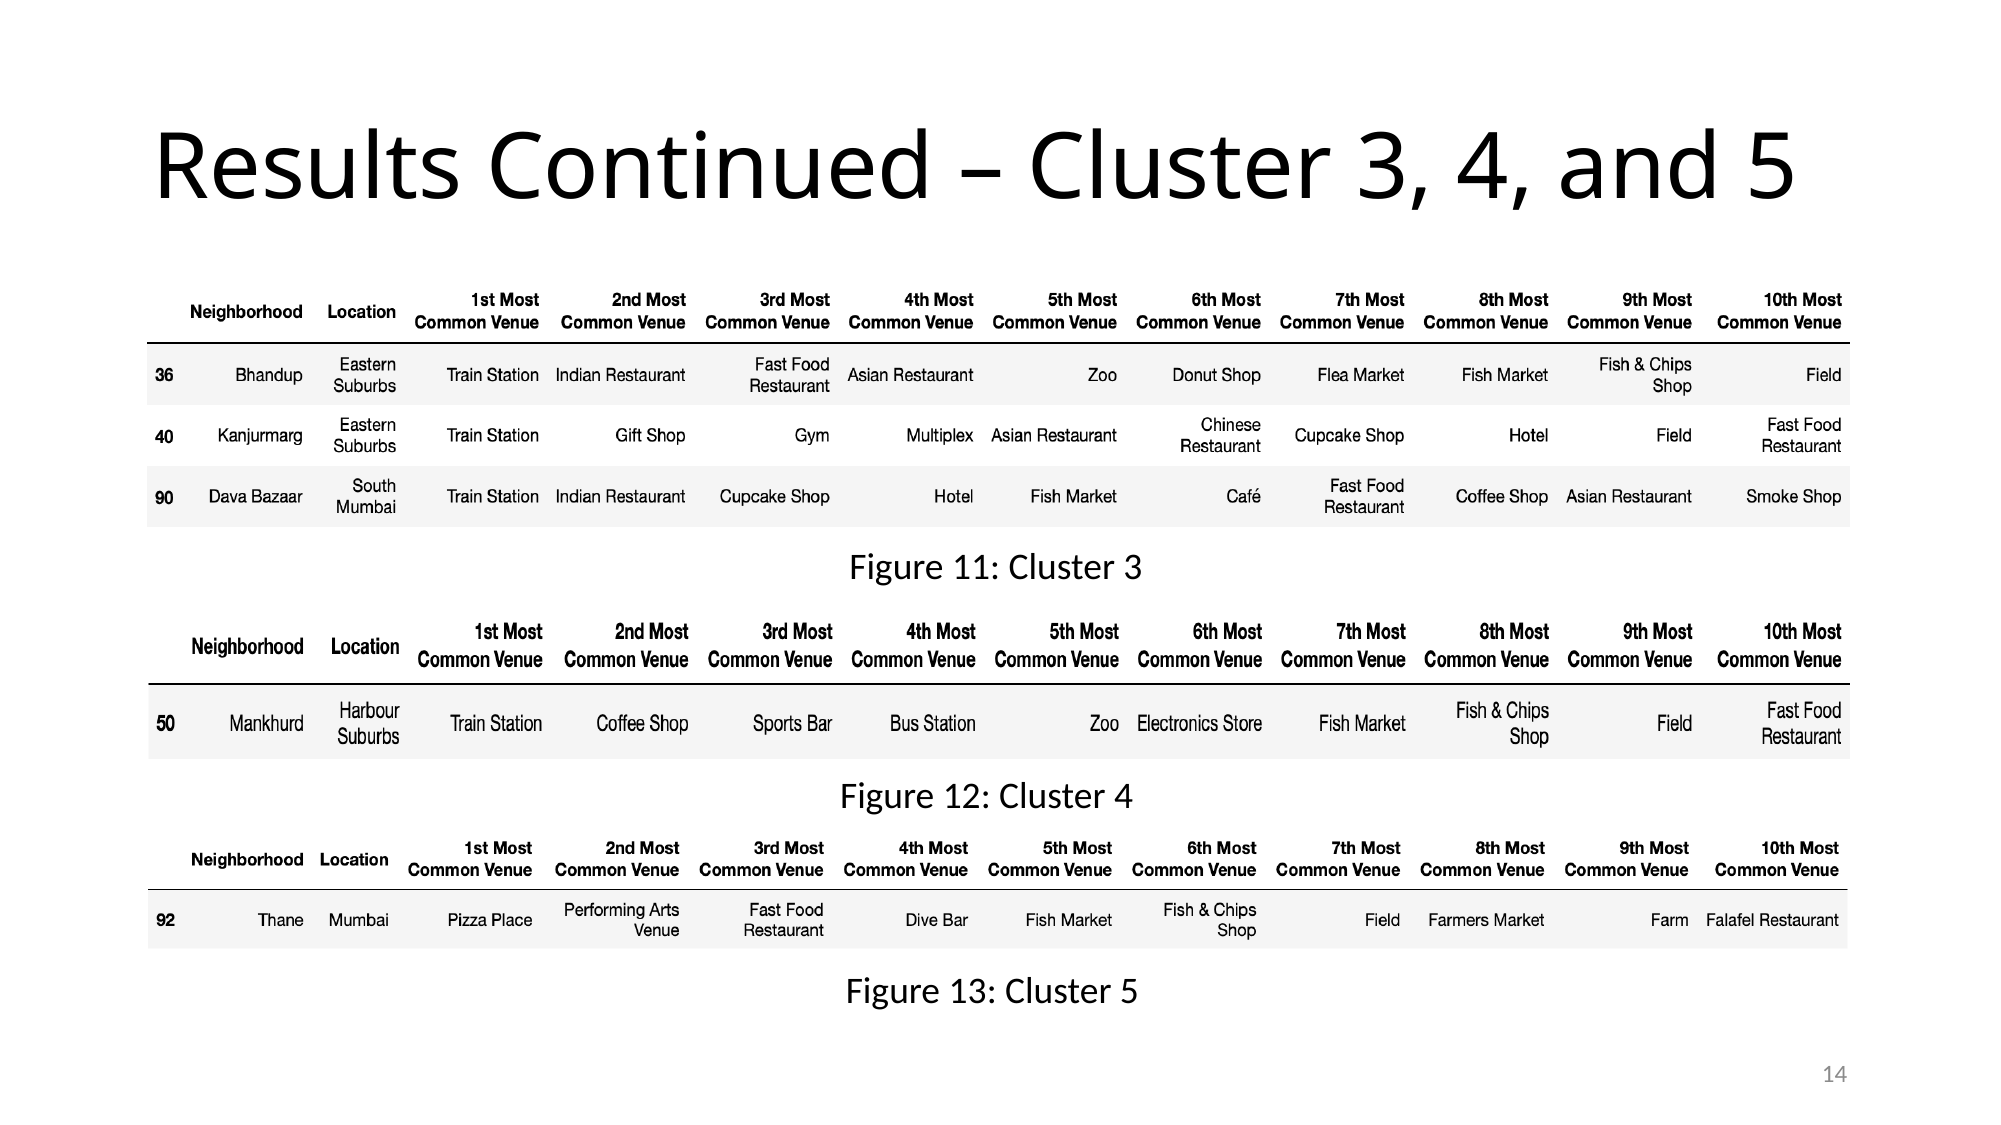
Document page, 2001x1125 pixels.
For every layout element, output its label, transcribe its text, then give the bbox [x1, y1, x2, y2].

slide_number 13 [1412, 1042, 1863, 1103]
picture [137, 277, 1863, 564]
picture [137, 823, 1863, 996]
text_box Figure 12: Cluster 4 [825, 782, 1175, 823]
text_box Figure 11: Cluster 3 [834, 564, 1166, 595]
picture [137, 606, 1863, 782]
text_box Figure 13: Cluster 5 [831, 996, 1169, 1019]
title Results Continued – Cluster 3, 4, and 5 [137, 59, 1863, 277]
